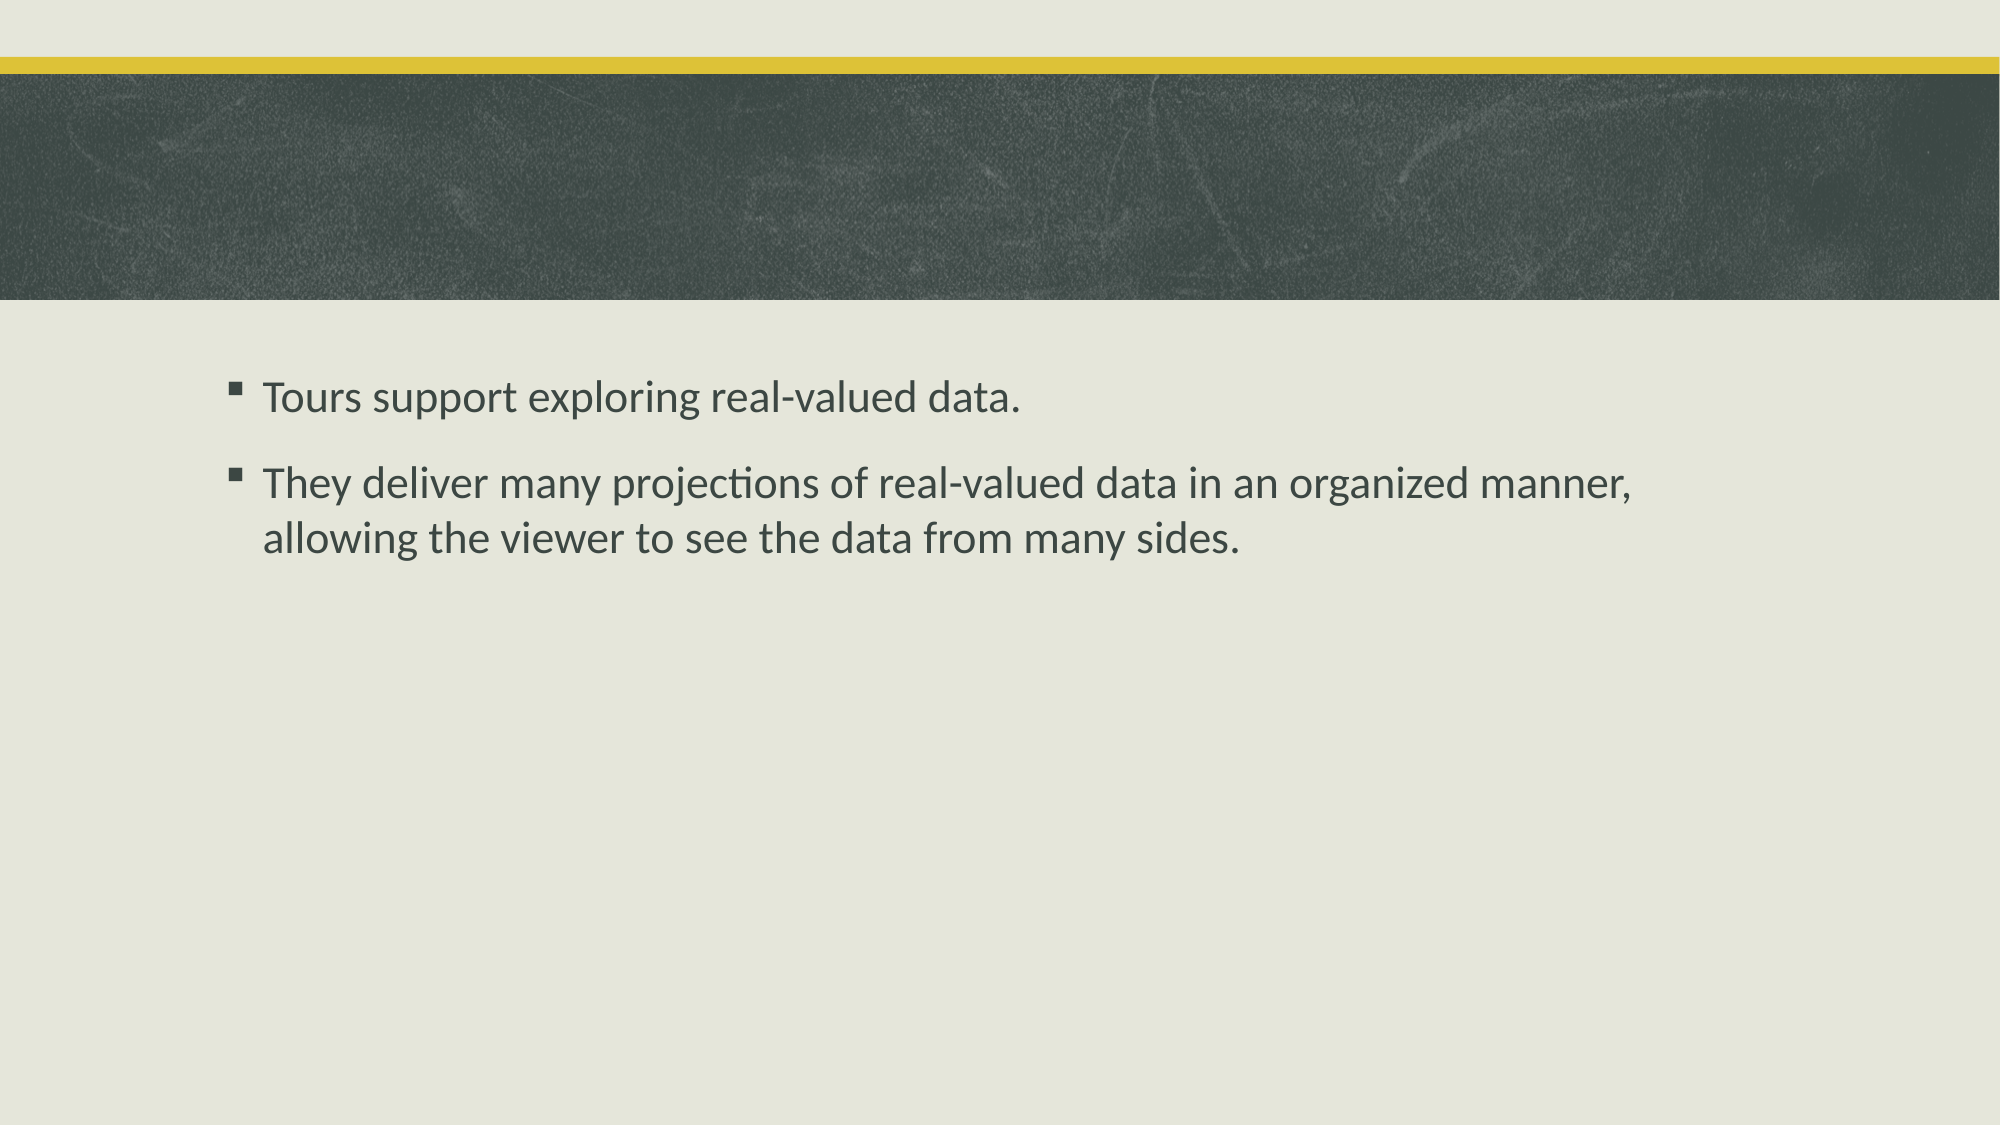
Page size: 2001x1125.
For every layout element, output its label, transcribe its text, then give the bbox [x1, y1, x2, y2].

list Tours support exploring real-valued data. They deliver many projections of real-valued data in an organized manner, allowing the viewer to see the data from many sides. [210, 359, 1790, 1014]
picture [0, 74, 2000, 300]
